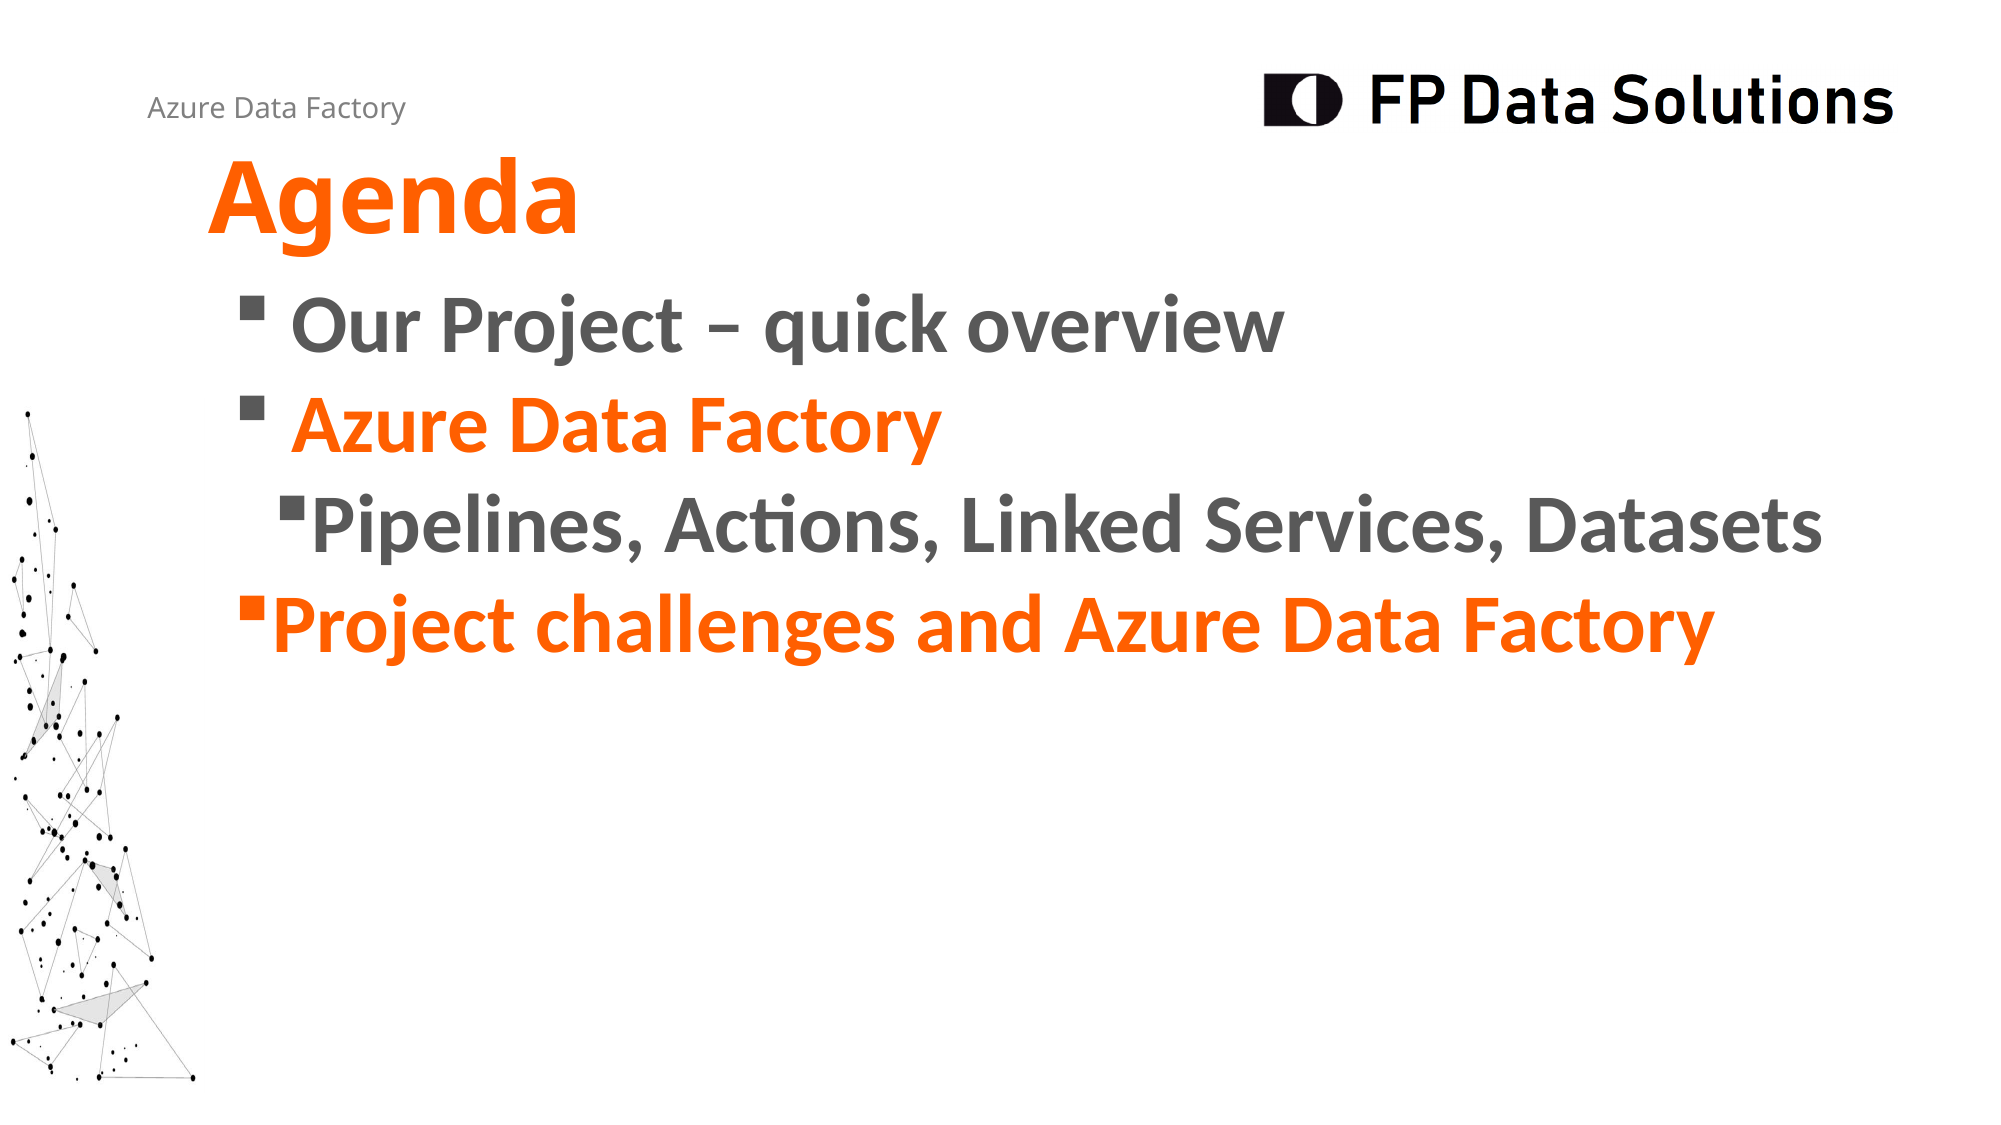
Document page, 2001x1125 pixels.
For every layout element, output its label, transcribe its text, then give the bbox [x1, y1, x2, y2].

picture [1257, 64, 1898, 133]
picture [0, 398, 205, 1093]
list Agenda [193, 139, 958, 297]
text_box Our Project – quick overview Azure Data Factory Pipelines, Actions, Linked Services, Datasets Project challenges and Azure Data Factory [219, 261, 1919, 677]
